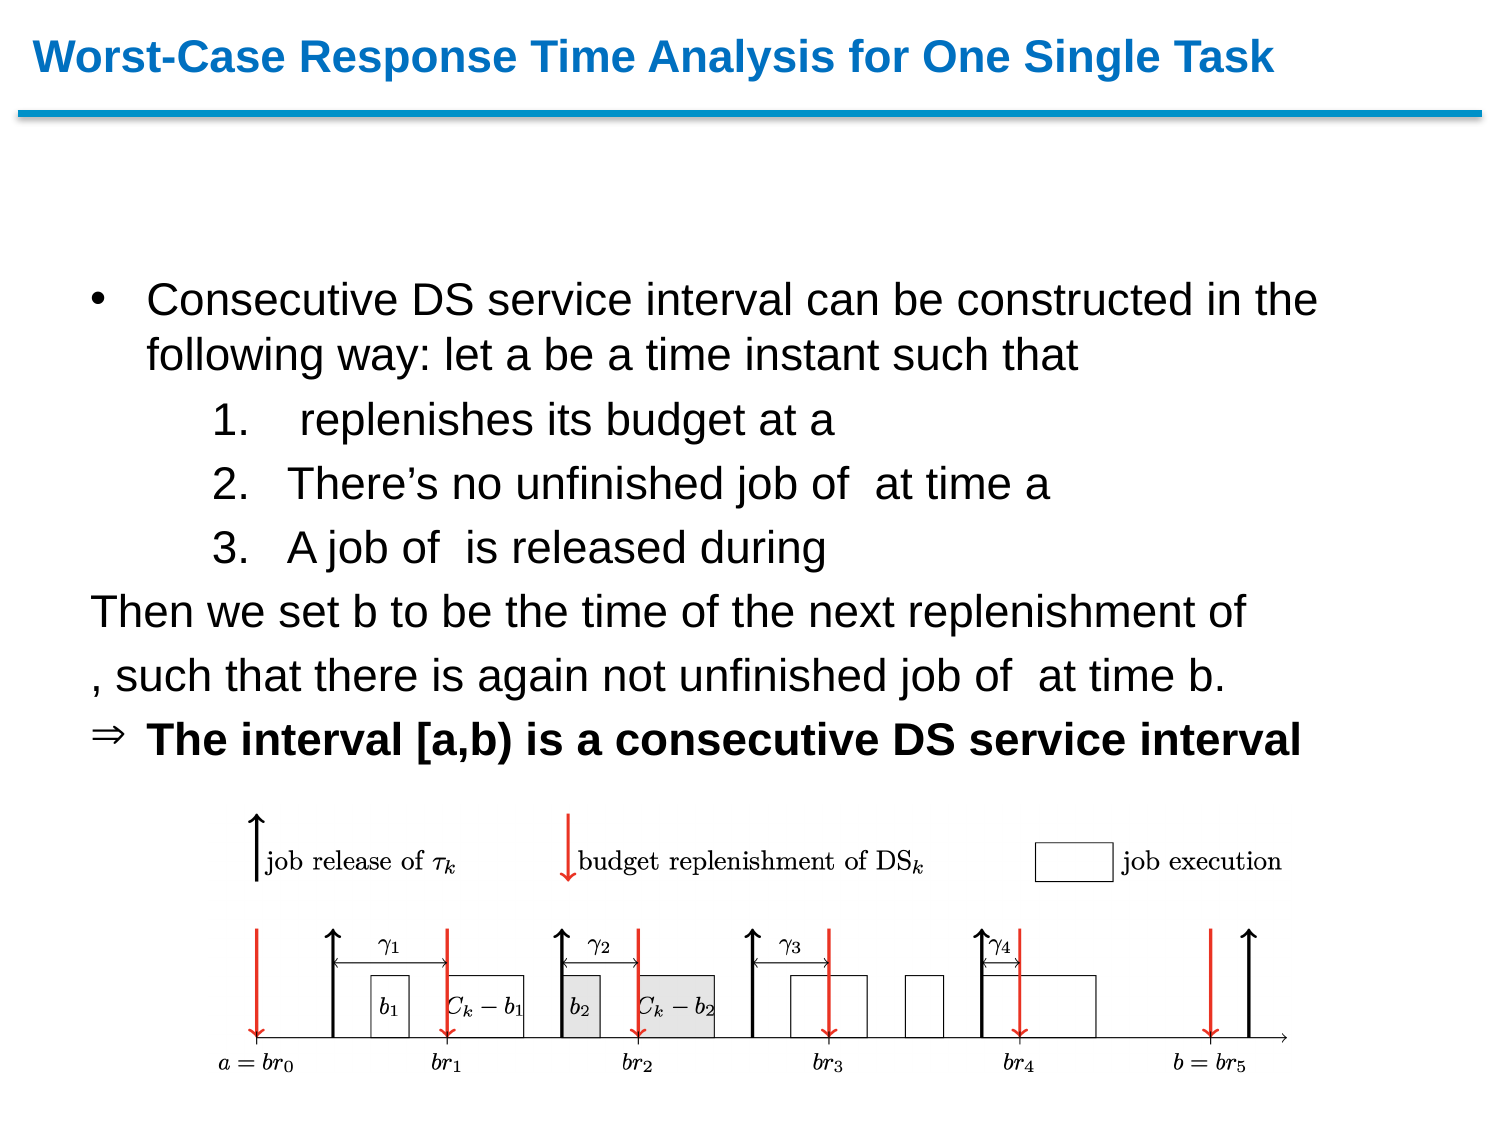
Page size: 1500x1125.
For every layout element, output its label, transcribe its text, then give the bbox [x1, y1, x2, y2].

title Worst-Case Response Time Analysis for One Single Task [17, 19, 1385, 114]
picture [208, 803, 1292, 1073]
